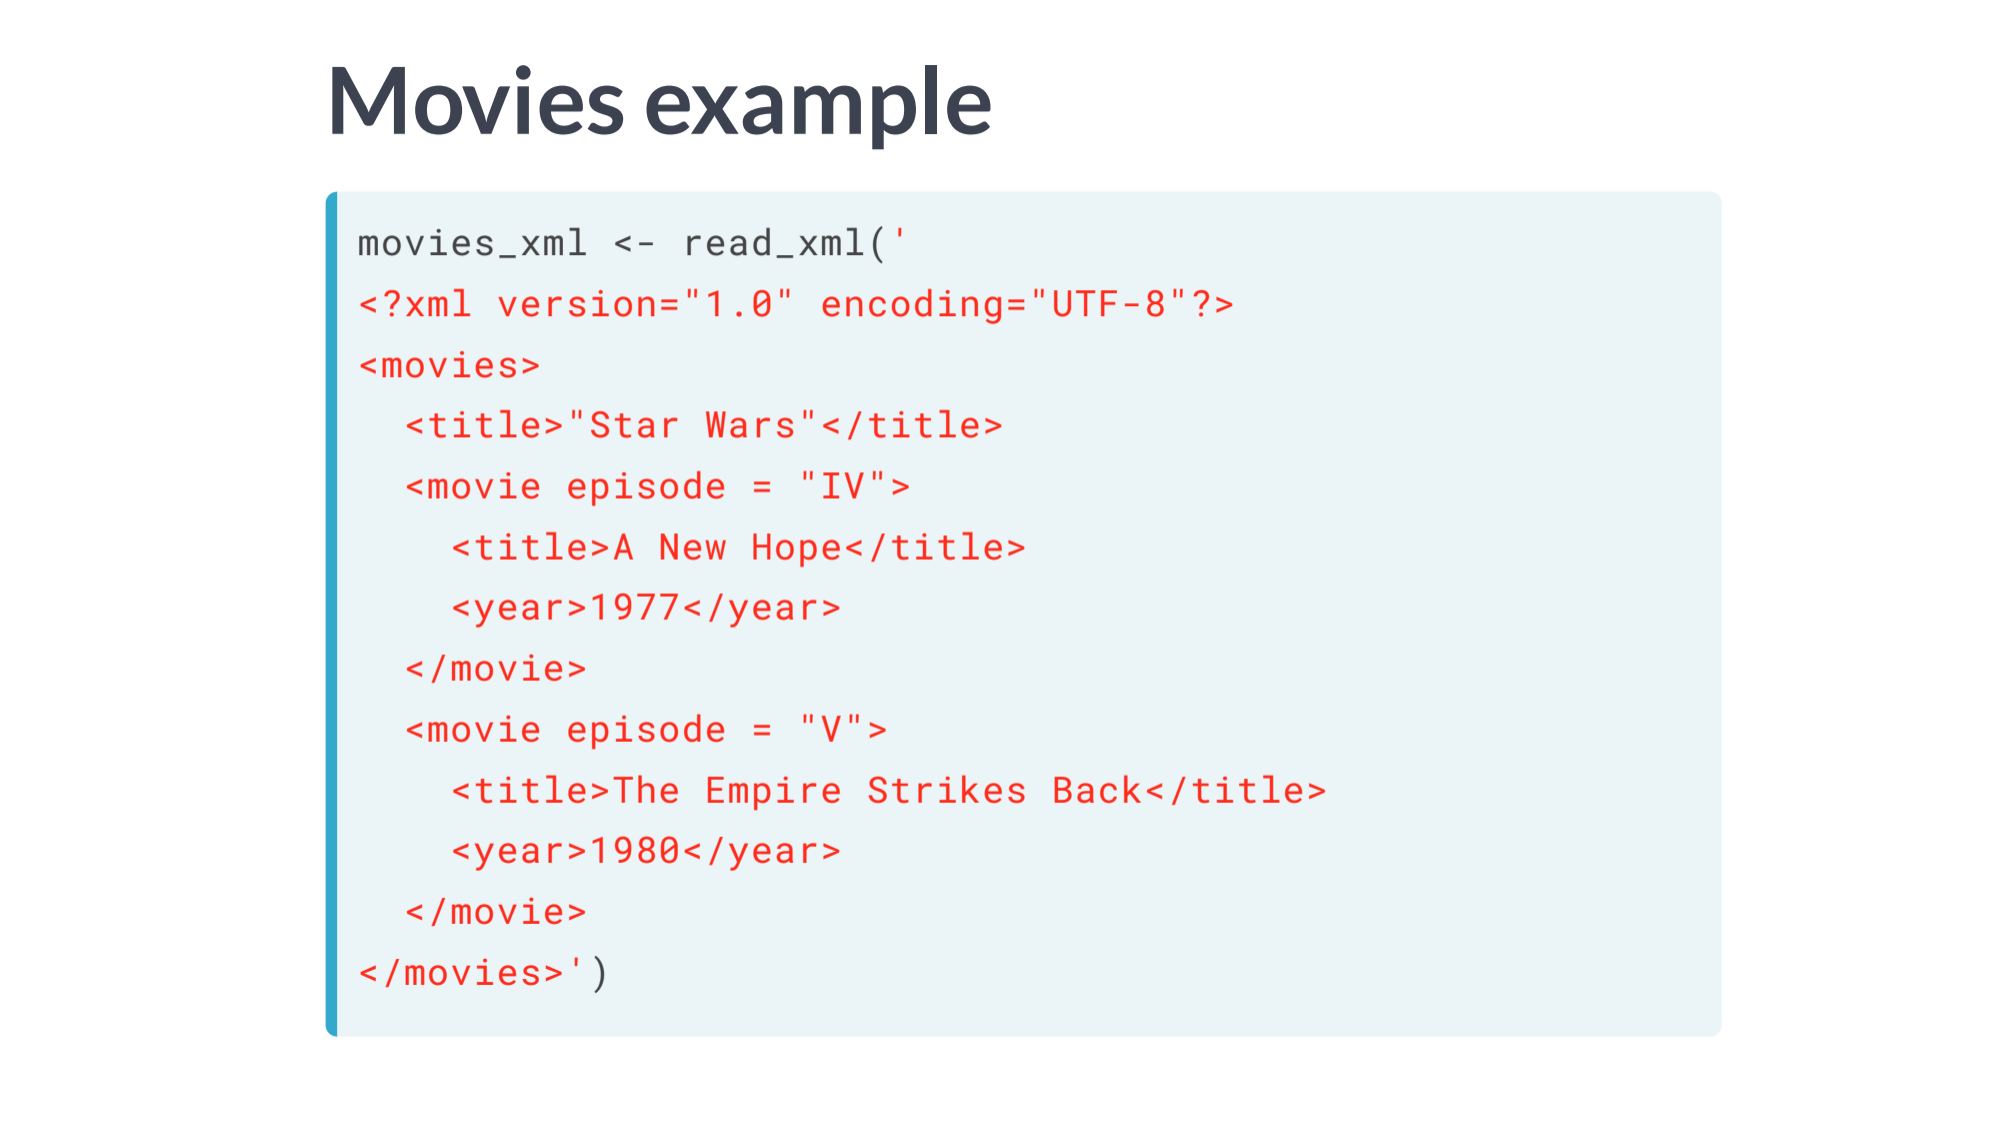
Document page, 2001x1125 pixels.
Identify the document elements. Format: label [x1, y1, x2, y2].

picture [259, 0, 1740, 1125]
